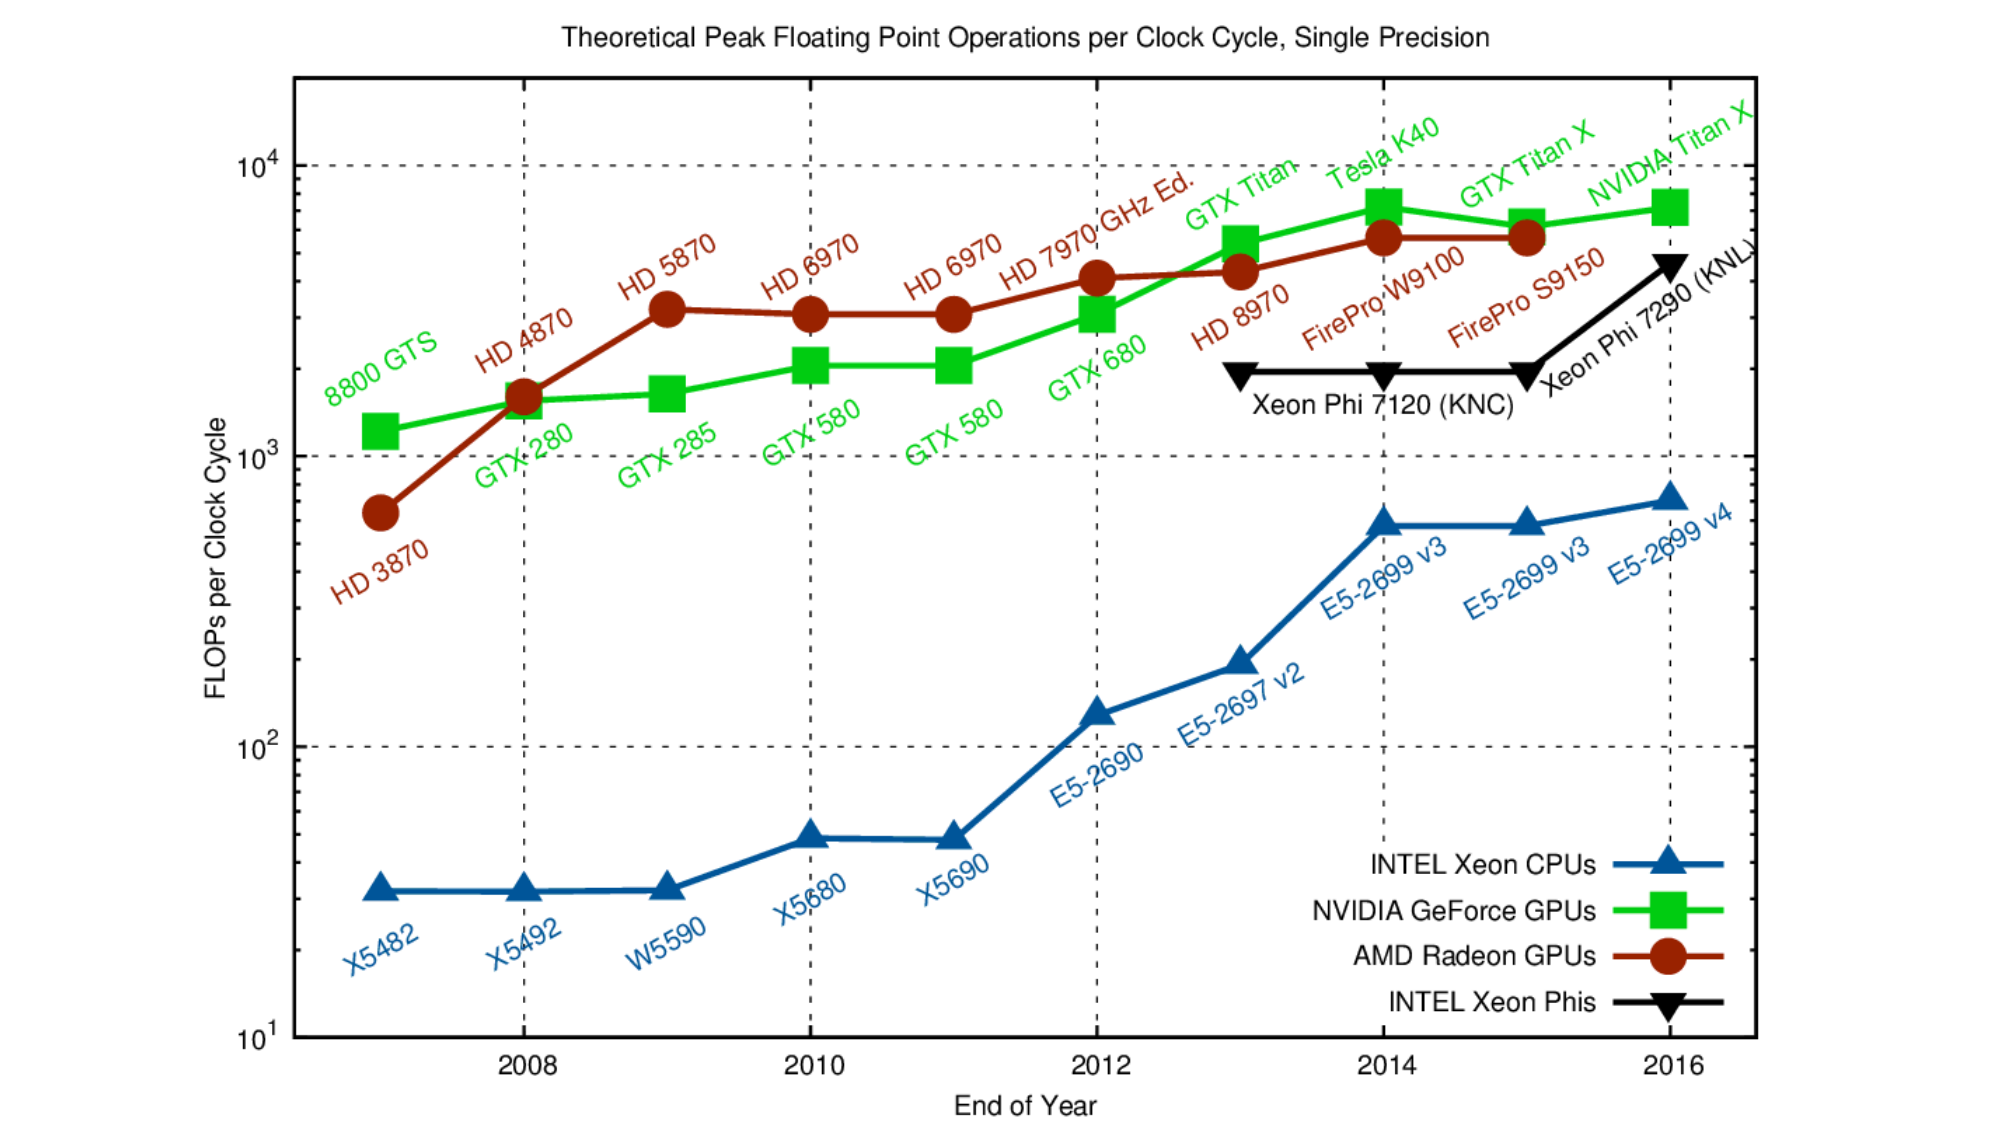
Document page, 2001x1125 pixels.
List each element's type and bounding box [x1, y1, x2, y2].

picture [194, 0, 1806, 1125]
